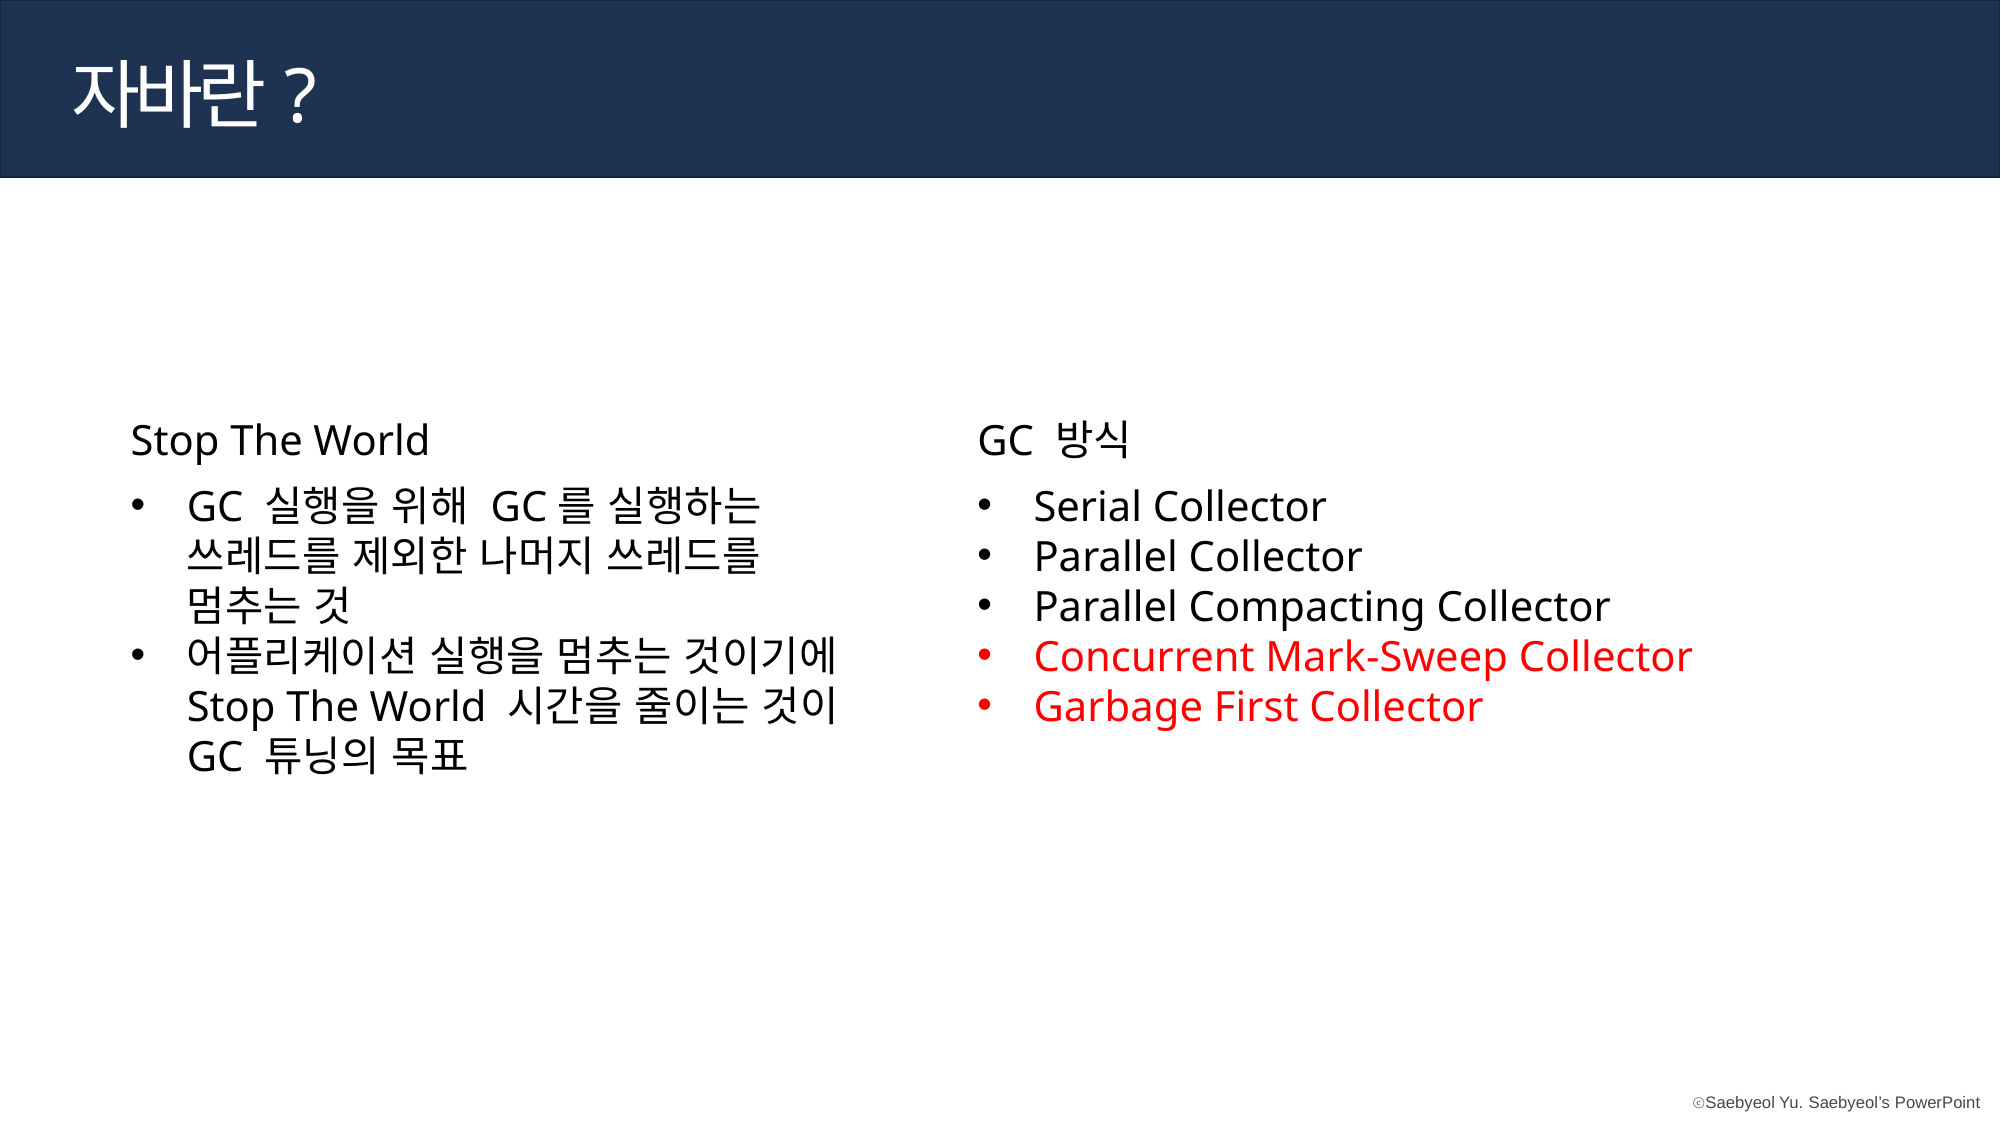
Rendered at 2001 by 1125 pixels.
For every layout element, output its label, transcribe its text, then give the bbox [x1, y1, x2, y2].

text_box Serial Collector Parallel Collector Parallel Compacting Collector Concurrent Mark-Sweep Collector Garbage First Collector [962, 472, 1731, 737]
text_box Stop The World [115, 406, 884, 472]
text_box 자바란? [57, 39, 332, 145]
text_box GC 방식 [962, 406, 1731, 472]
text_box GC 실행을 위해 GC를 실행하는 쓰레드를 제외한 나머지 쓰레드를 멈추는 것 어플리케이션 실행을 멈추는 것이기에 Stop The World 시간을 줄이는 것이 GC 튜닝의 목표 [115, 472, 884, 787]
text_box [0, 0, 2000, 178]
